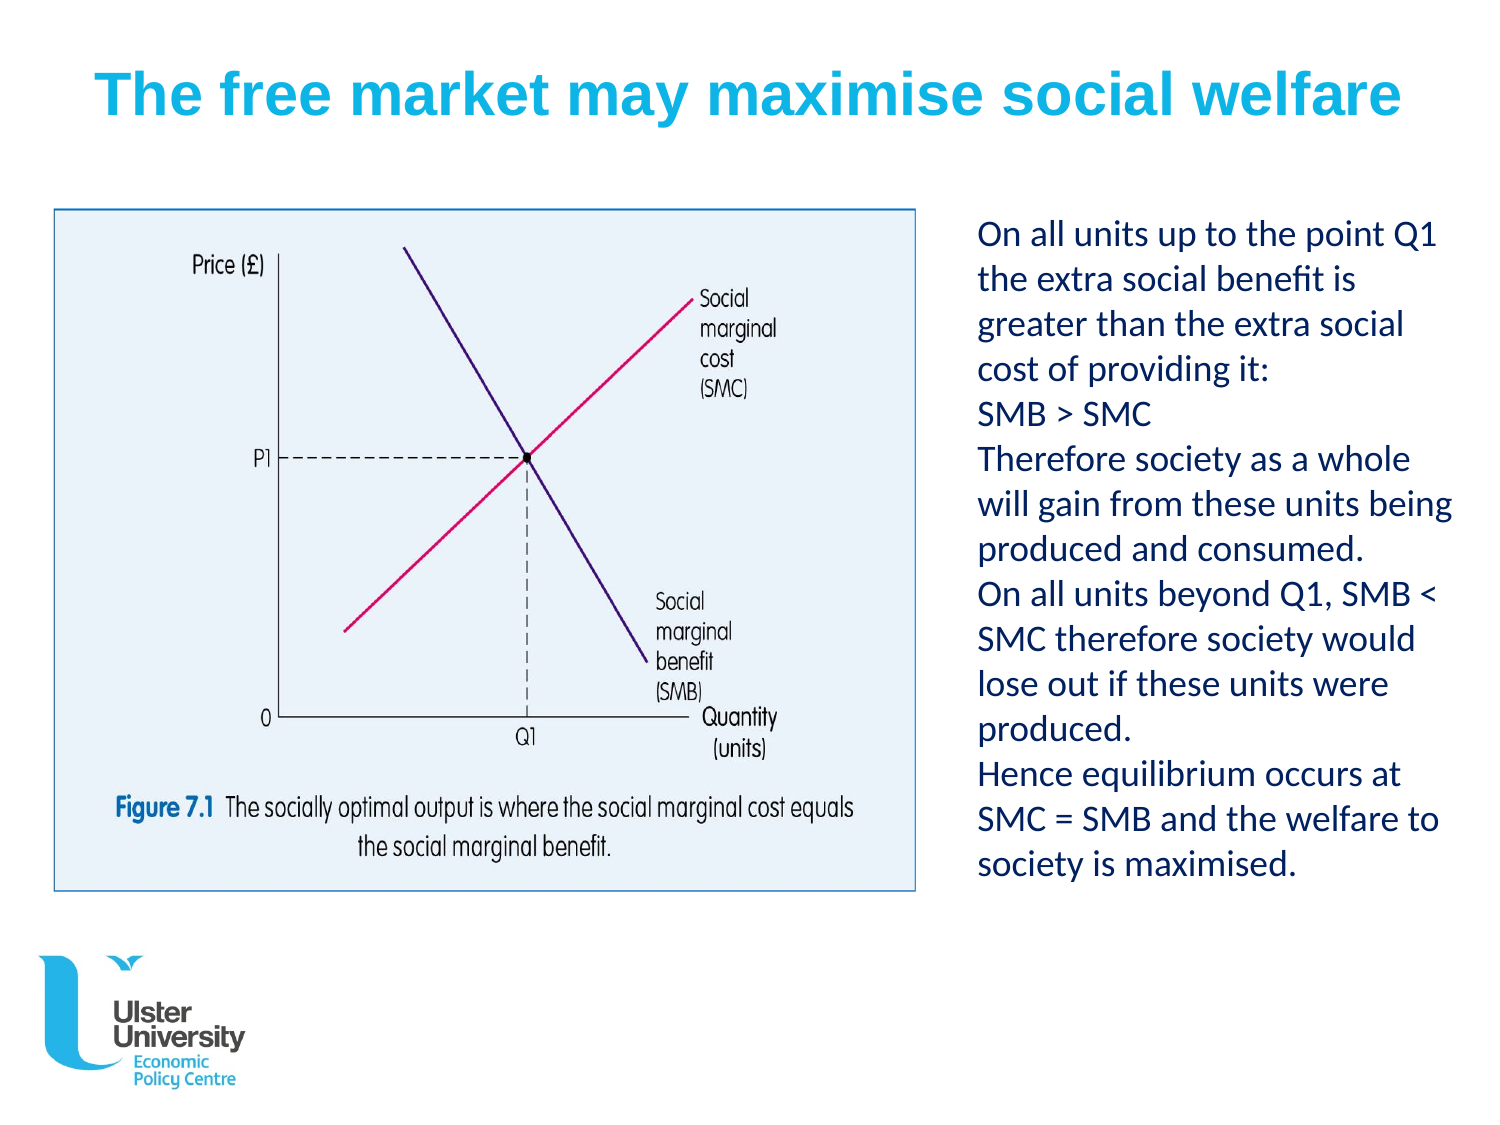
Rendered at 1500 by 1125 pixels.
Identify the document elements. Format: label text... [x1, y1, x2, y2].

picture [52, 207, 916, 893]
picture [5, 923, 278, 1118]
text_box On all units up to the point Q1 the extra social benefit is greater than the extra social cost of providing it: SMB > SMC Therefore society as a whole will gain from these units being produced and consumed. On all units beyond Q1, SMB < SMC therefore society would lose out if these units were produced. Hence equilibrium occurs at SMC = SMB and the welfare to society is maximised. [962, 201, 1471, 892]
title The free market may maximise social welfare [75, 45, 1424, 138]
